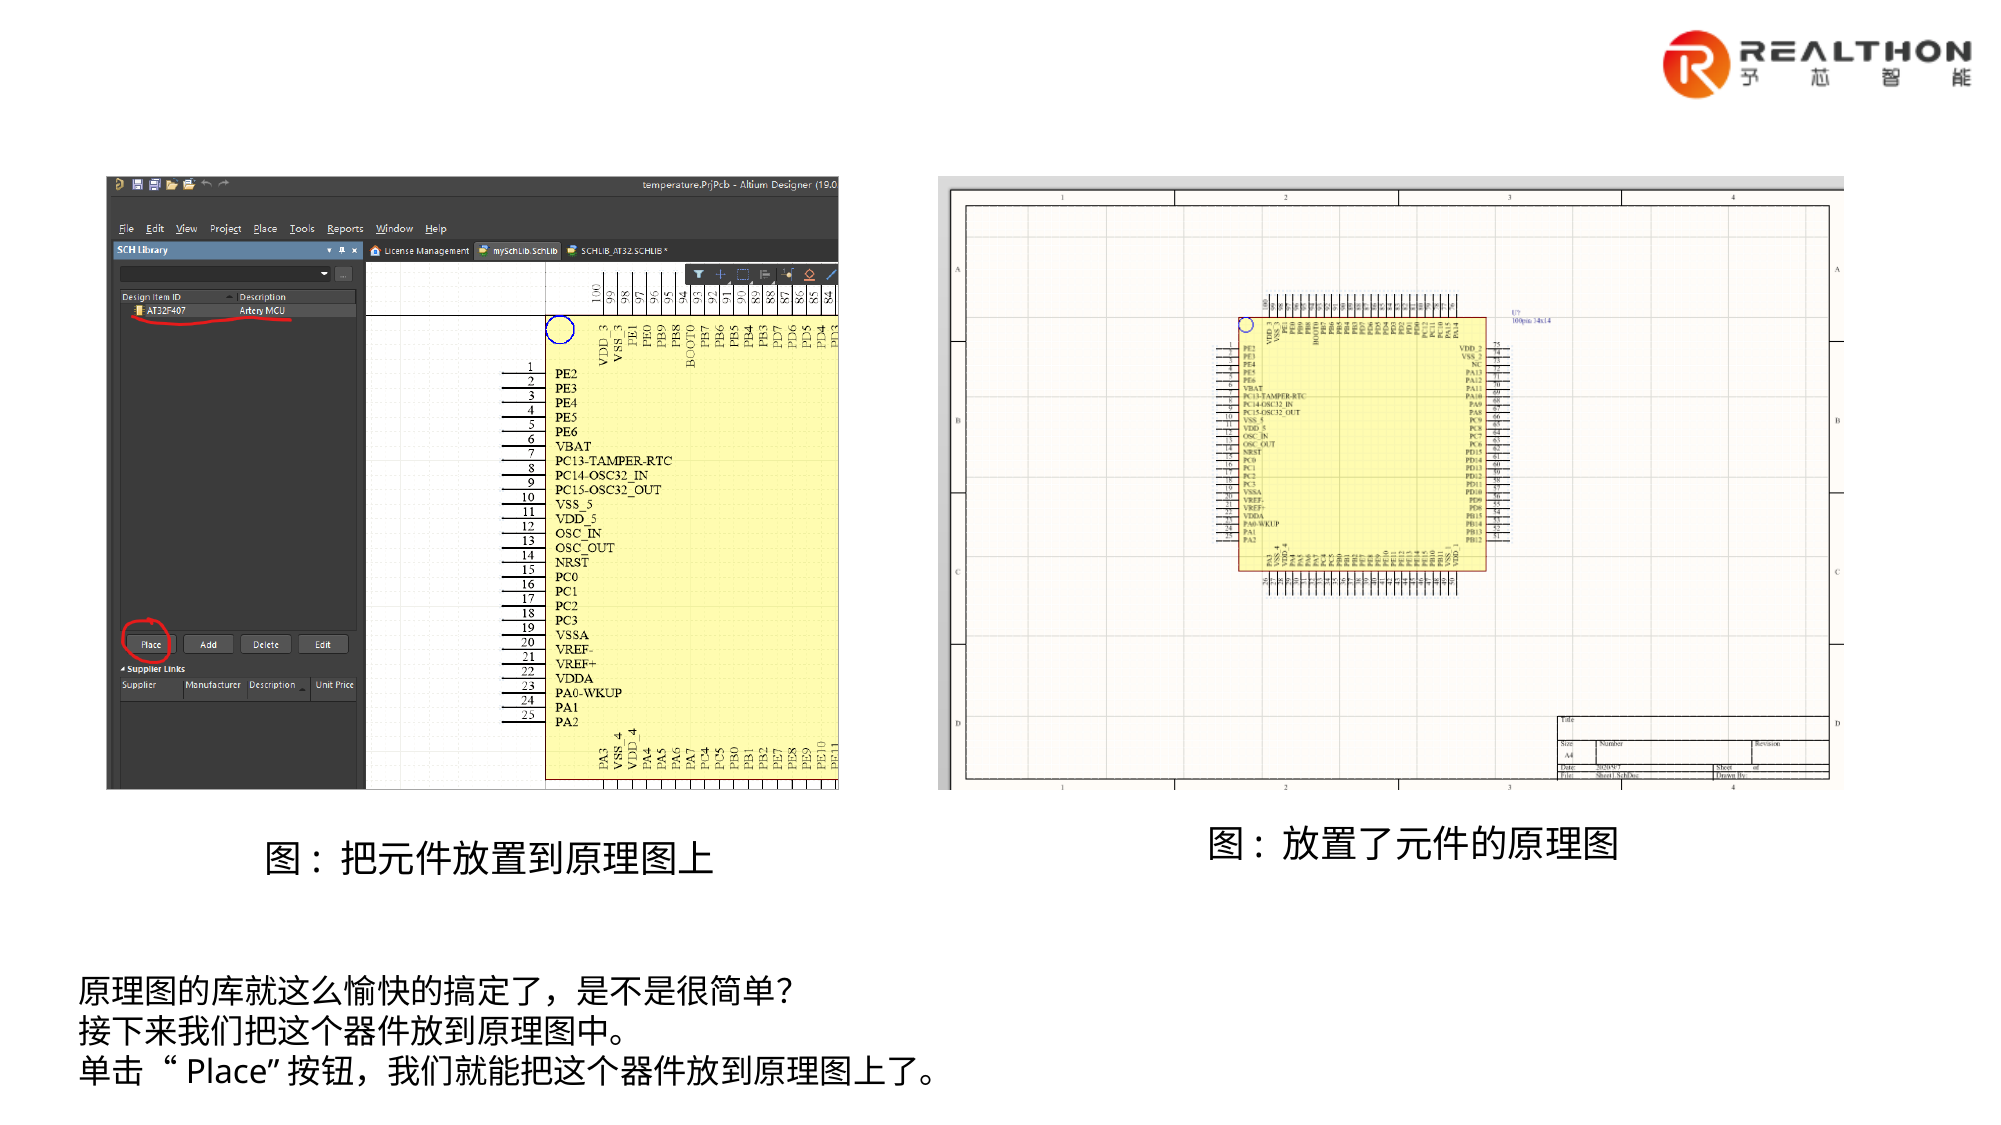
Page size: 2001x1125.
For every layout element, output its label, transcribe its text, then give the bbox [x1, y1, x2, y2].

text_box 图: 放置了元件的原理图 [1094, 812, 1734, 873]
picture [938, 176, 1844, 790]
text_box 图: 把元件放置到原理图上 [170, 827, 810, 888]
text_box 原理图的库就这么愉快的搞定了，是不是很简单？ 接下来我们把这个器件放到原理图中。 单击“Place”按钮，我们就能把这个器件放到原理图上了。 [63, 962, 962, 1098]
picture [1640, 0, 2000, 128]
picture [106, 176, 839, 790]
